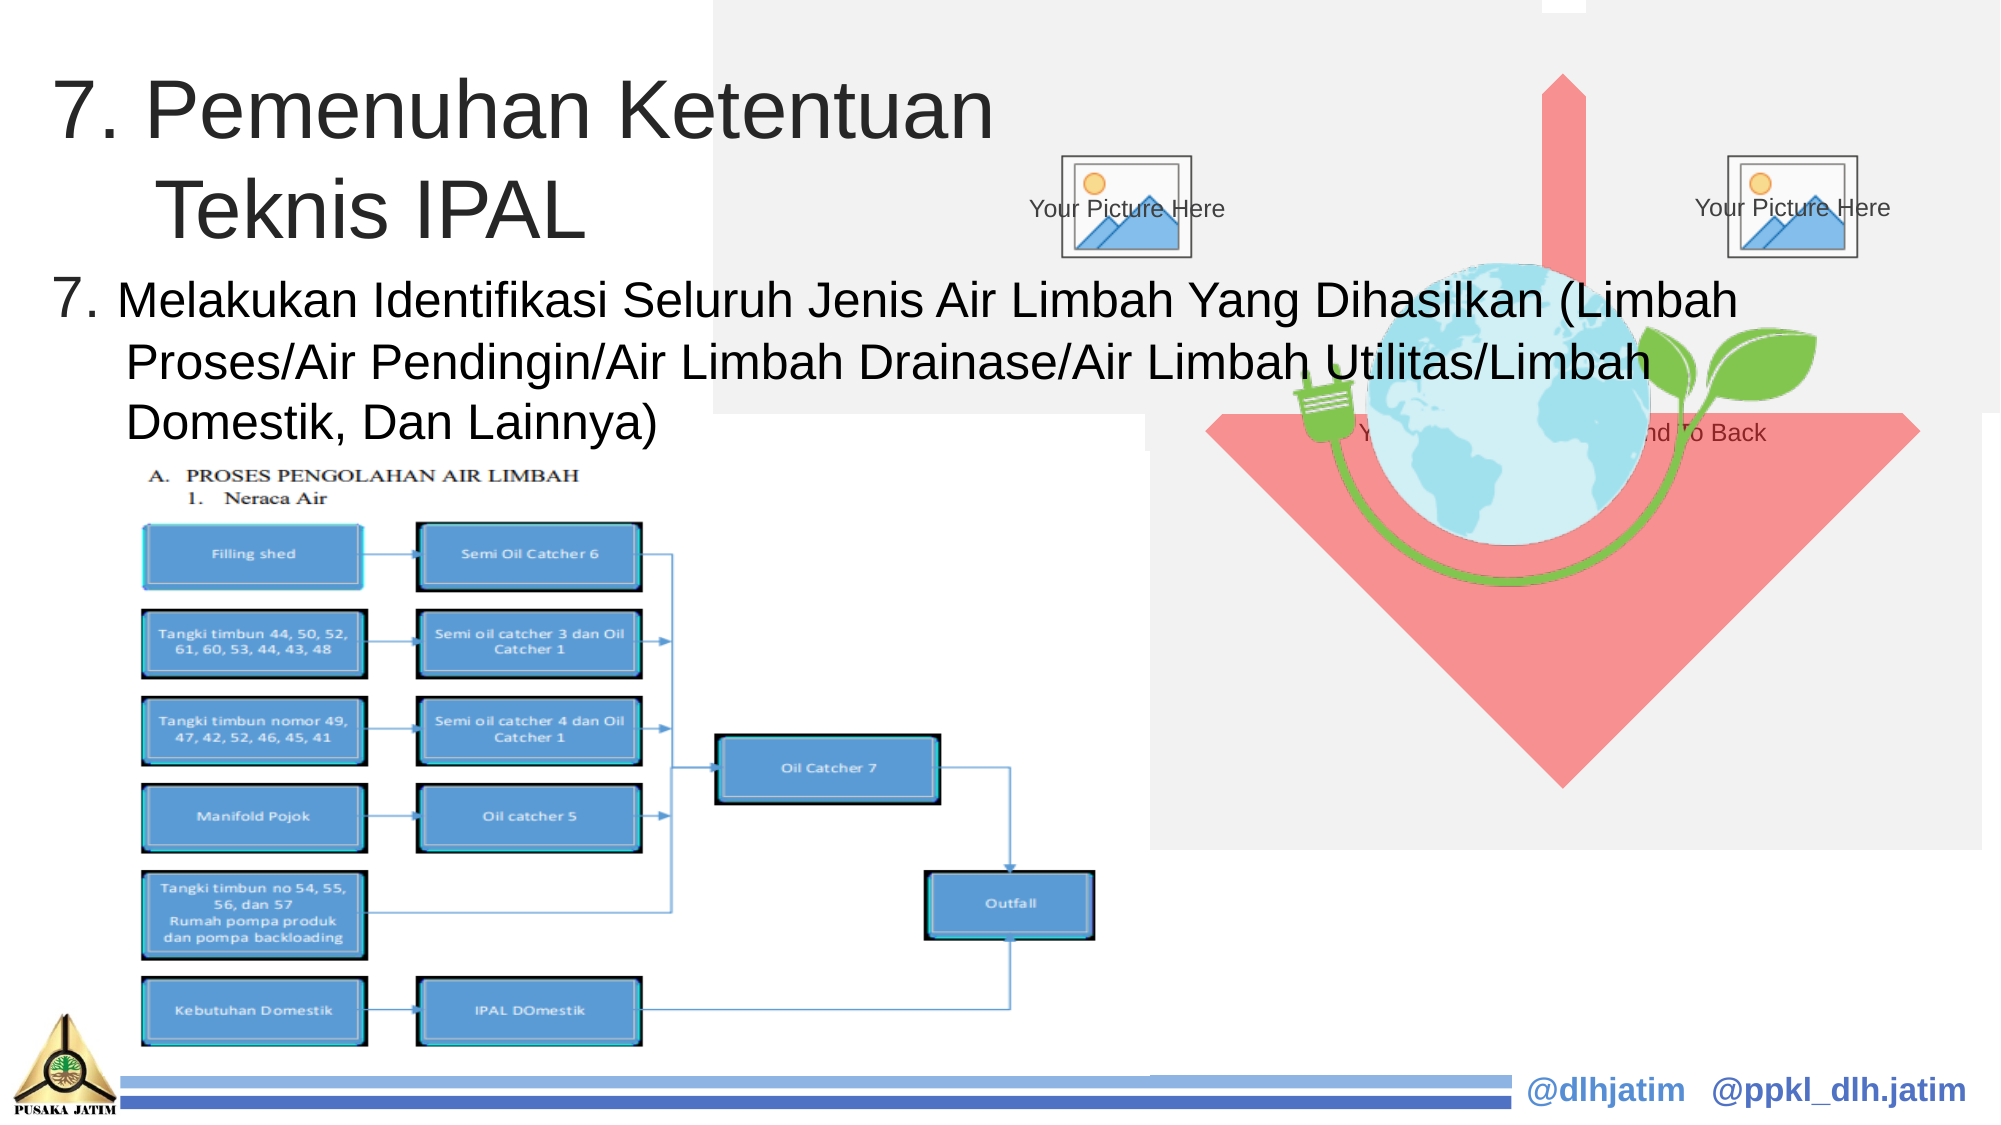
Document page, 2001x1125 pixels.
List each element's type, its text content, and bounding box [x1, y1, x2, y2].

text_box 7. Pemenuhan Ketentuan Teknis IPAL [37, 47, 713, 251]
text_box [121, 1074, 1511, 1089]
text_box @dlhjatim [1511, 1061, 1696, 1116]
text_box [121, 1095, 1512, 1110]
text_box @ppkl_dlh.jatim [1696, 1061, 2000, 1116]
text_box 7. Melakukan Identifikasi Seluruh Jenis Air Limbah Yang Dihasilkan (Limbah Proses/Air Pendingin/Air Limbah Drainase/Air Limbah Utilitas/Limbah Domestik, Dan Lainnya) [37, 251, 1144, 457]
picture [11, 0, 2000, 1119]
